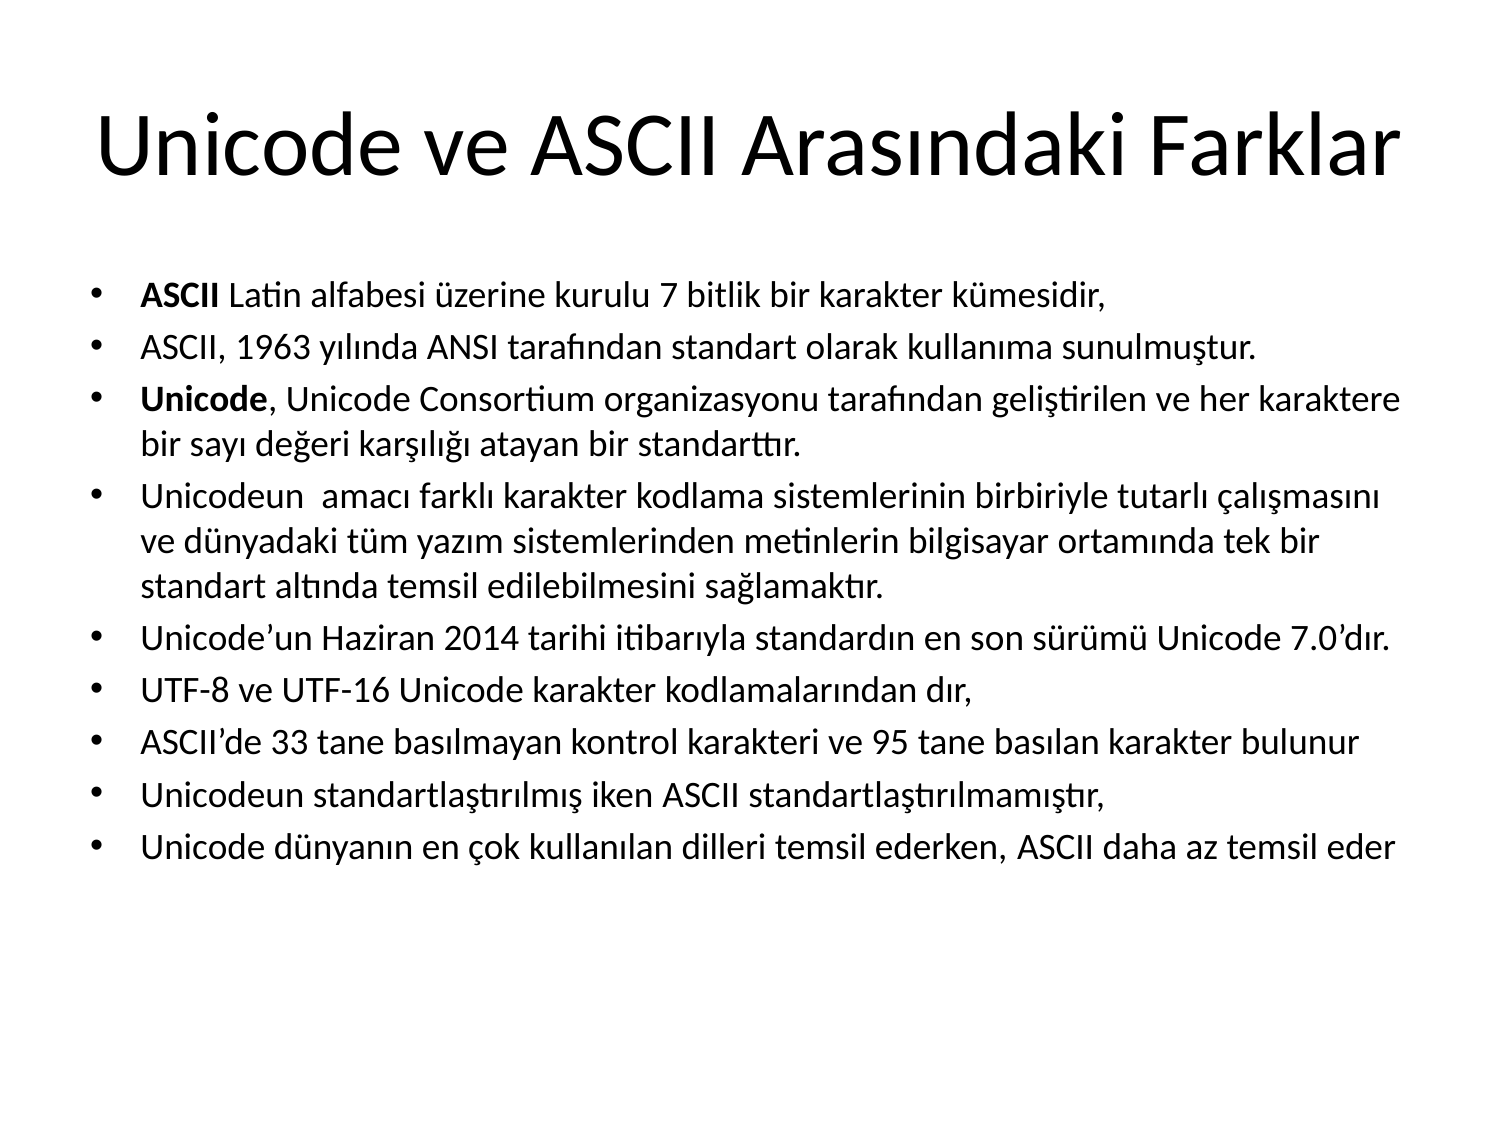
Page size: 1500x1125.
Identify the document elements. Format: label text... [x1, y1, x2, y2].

list ASCII Latin alfabesi üzerine kurulu 7 bitlik bir karakter kümesidir, ASCII, 1963 yılında ANSI tarafından standart olarak kullanıma sunulmuştur. Unicode, Unicode Consortium organizasyonu tarafından geliştirilen ve her karaktere bir sayı değeri karşılığı atayan bir standarttır. Unicodeun amacı farklı karakter kodlama sistemlerinin birbiriyle tutarlı çalışmasını ve dünyadaki tüm yazım sistemlerinden metinlerin bilgisayar ortamında tek bir standart altında temsil edilebilmesini sağlamaktır. Unicode’un Haziran 2014 tarihi itibarıyla standardın en son sürümü Unicode 7.0’dır. UTF-8 ve UTF-16 Unicode karakter kodlamalarından dır, ASCII’de 33 tane basılmayan kontrol karakteri ve 95 tane basılan karakter bulunur Unicodeun standartlaştırılmış iken ASCII standartlaştırılmamıştır, Unicode dünyanın en çok kullanılan dilleri temsil ederken, ASCII daha az temsil eder [75, 262, 1425, 1005]
title Unicode ve ASCII Arasındaki Farklar [75, 45, 1425, 233]
